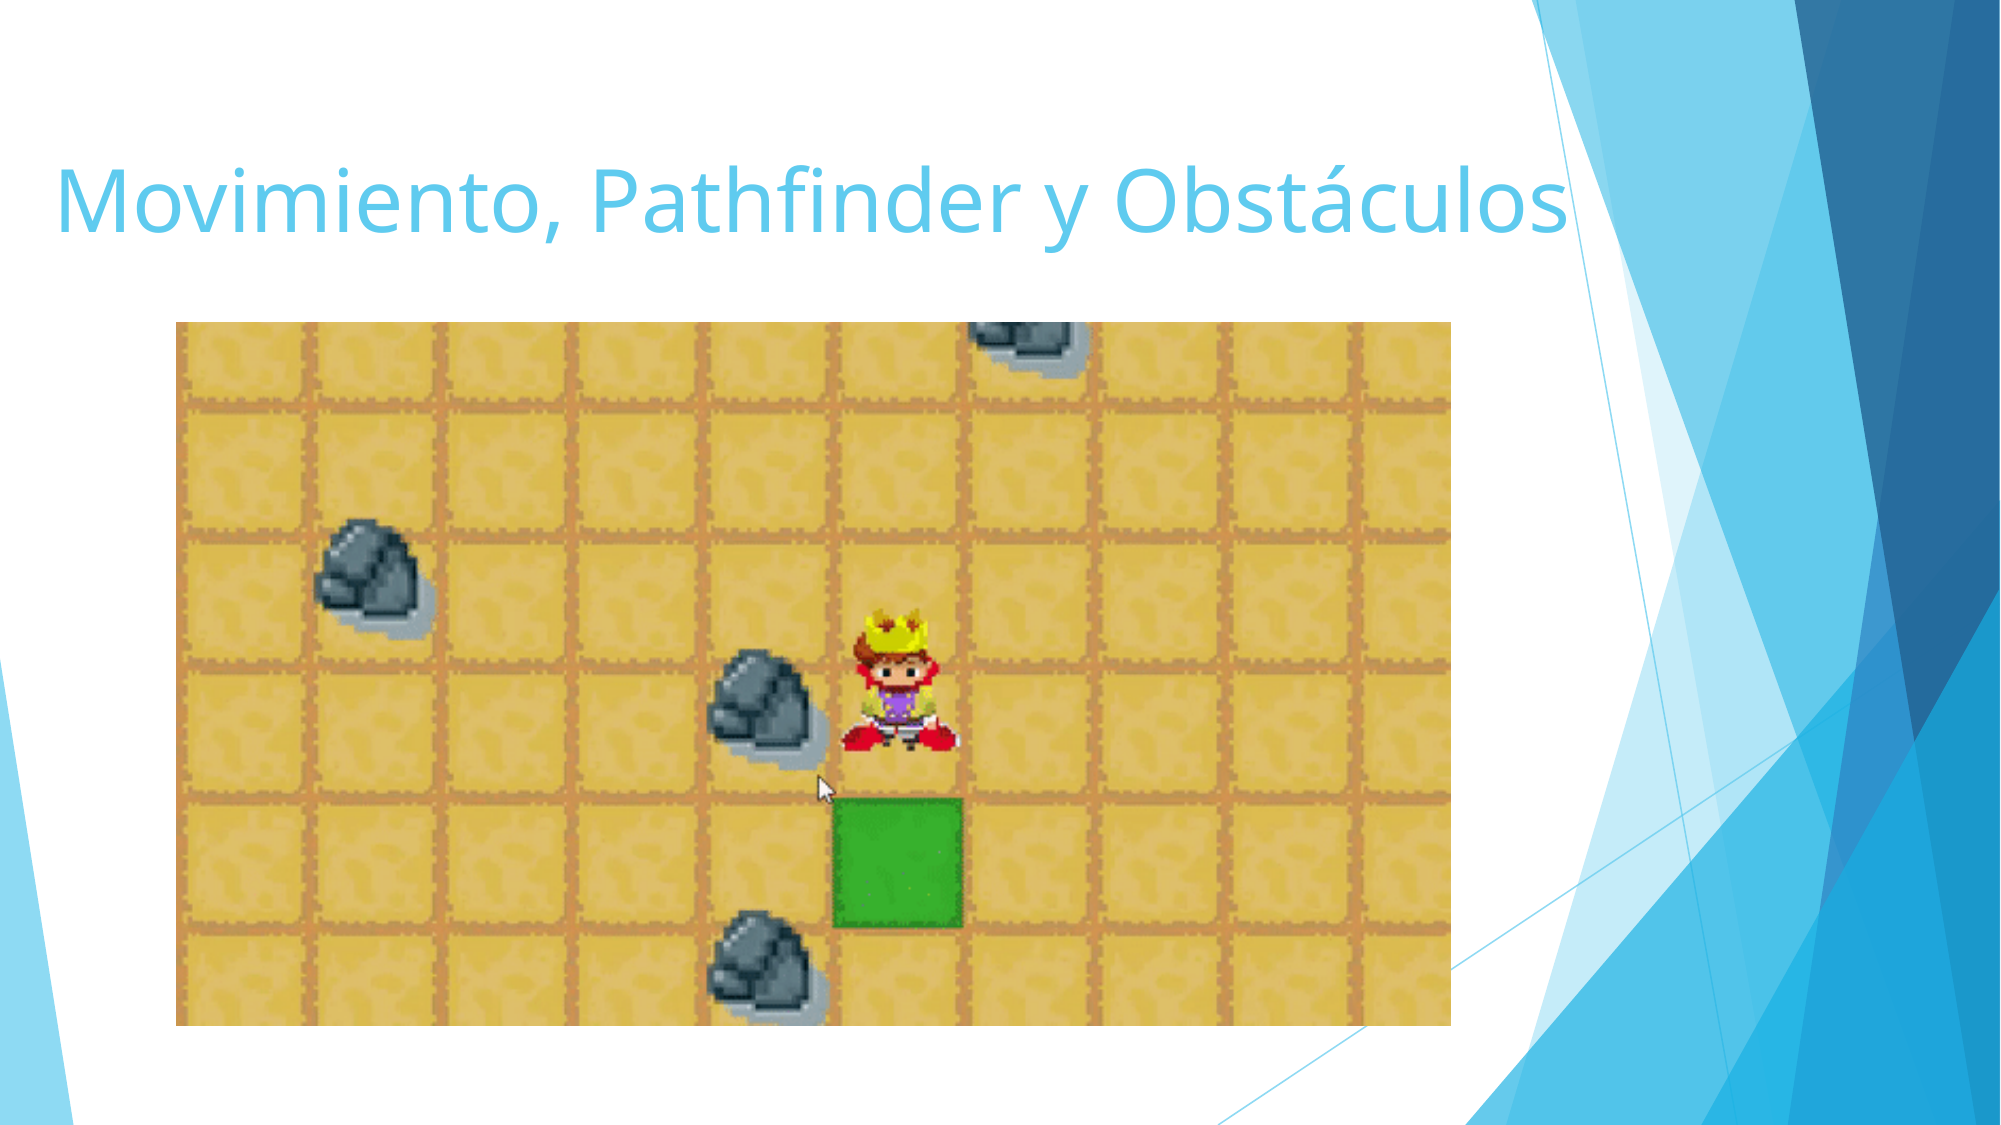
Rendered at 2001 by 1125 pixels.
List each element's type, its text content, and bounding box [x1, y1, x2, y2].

picture [175, 322, 1452, 1026]
title Movimiento, Pathfinder y Obstáculos [38, 137, 1872, 355]
